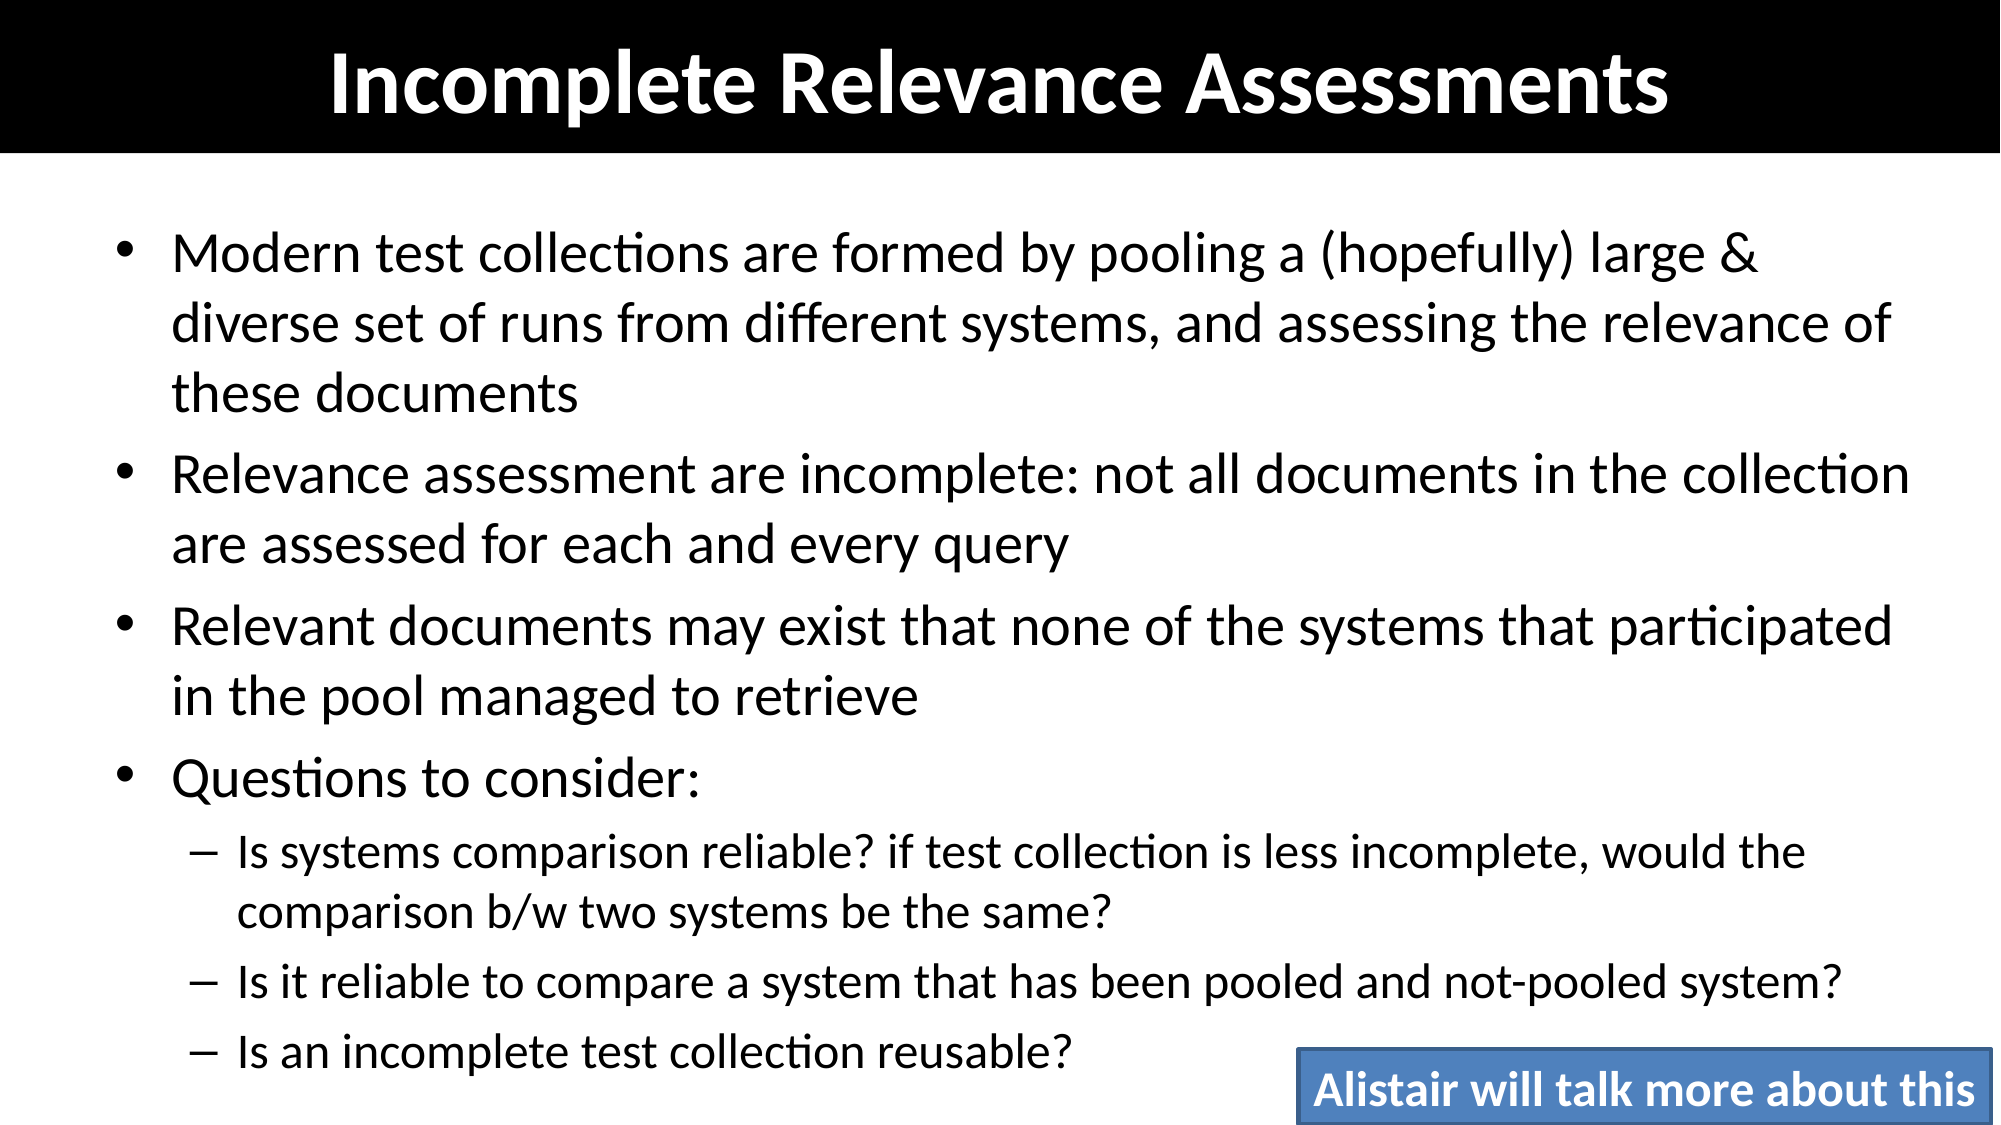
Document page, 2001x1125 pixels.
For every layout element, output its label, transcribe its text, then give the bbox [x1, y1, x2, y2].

title Incomplete Relevance Assessments [0, 0, 2000, 154]
list Modern test collections are formed by pooling a (hopefully) large & diverse set of runs from different systems, and assessing the relevance of these documents Relevance assessment are incomplete: not all documents in the collection are assessed for each and every query Relevant documents may exist that none of the systems that participated in the pool managed to retrieve Questions to consider: Is systems comparison reliable? if test collection is less incomplete, would the comparison b/w two systems be the same? Is it reliable to compare a system that has been pooled and not-pooled system? Is an incomplete test collection reusable? [99, 206, 1950, 1005]
text_box Alistair will talk more about this [1296, 1047, 1993, 1125]
